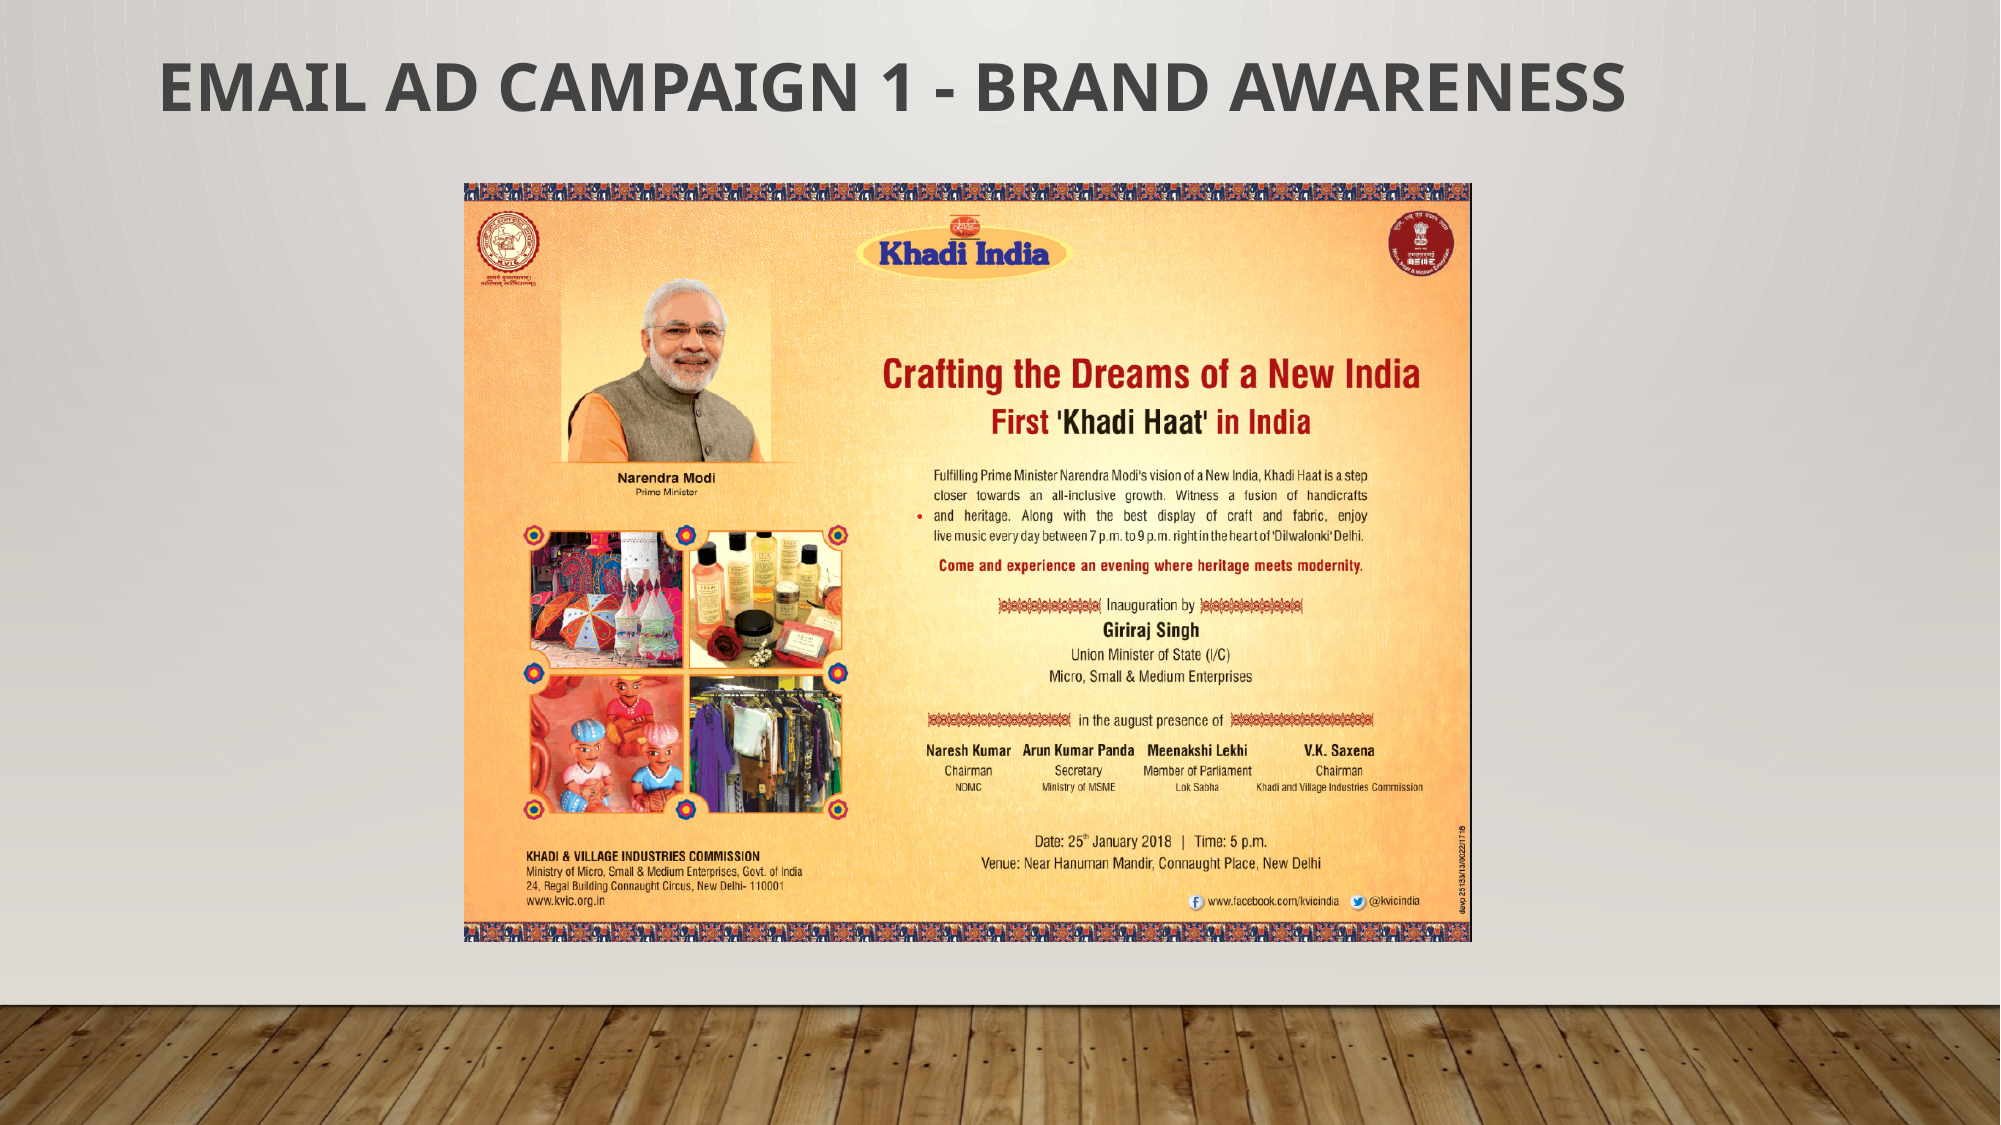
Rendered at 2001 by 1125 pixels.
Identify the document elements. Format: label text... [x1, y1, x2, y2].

picture [464, 183, 1472, 942]
picture [0, 1005, 2000, 1125]
title Email Ad Campaign 1 - Brand Awareness [39, 25, 1931, 300]
